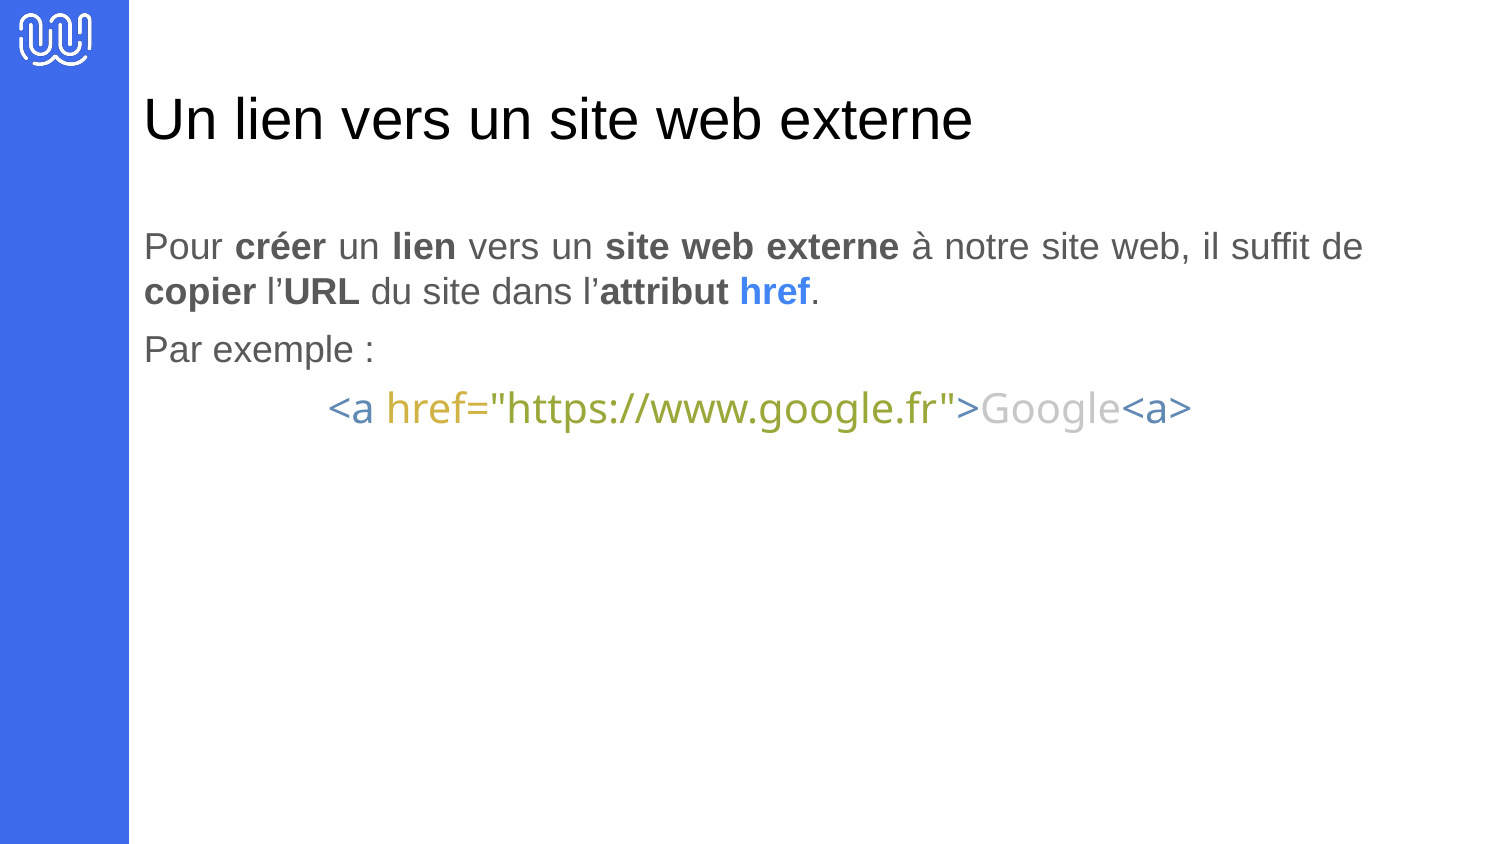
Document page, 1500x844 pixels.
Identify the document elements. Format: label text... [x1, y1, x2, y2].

list Pour créer un lien vers un site web externe à notre site web, il suffit de copier l’URL du site dans l’attribut href. Par exemple : <a href="https://www.google.fr">Google<a> [129, 206, 1379, 752]
text_box [0, 0, 129, 844]
title Un lien vers un site web externe [129, 50, 1372, 166]
picture [18, 13, 99, 66]
